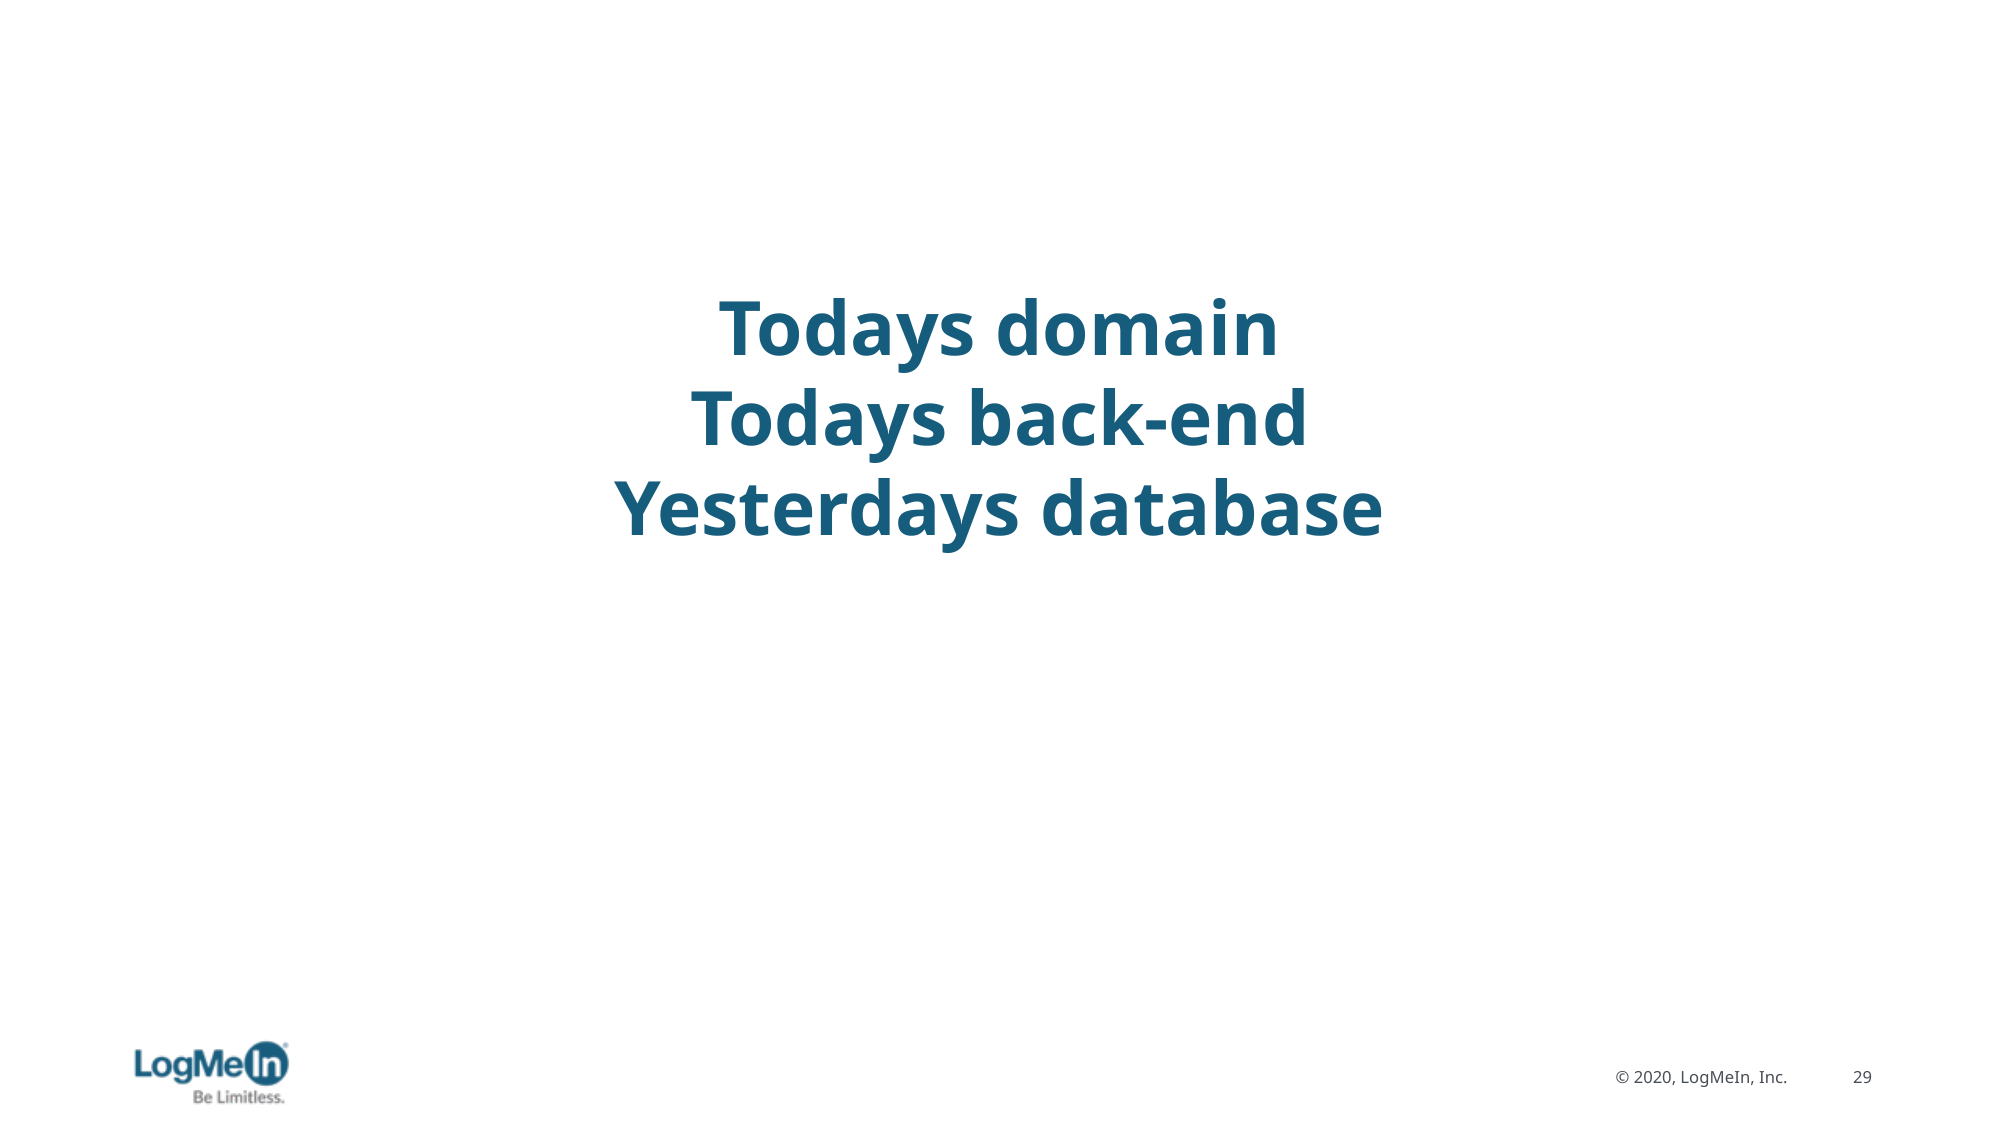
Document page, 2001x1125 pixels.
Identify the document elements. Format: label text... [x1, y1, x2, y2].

title Todays domain Todays back-end Yesterdays database [137, 59, 1863, 772]
picture [125, 1037, 300, 1108]
